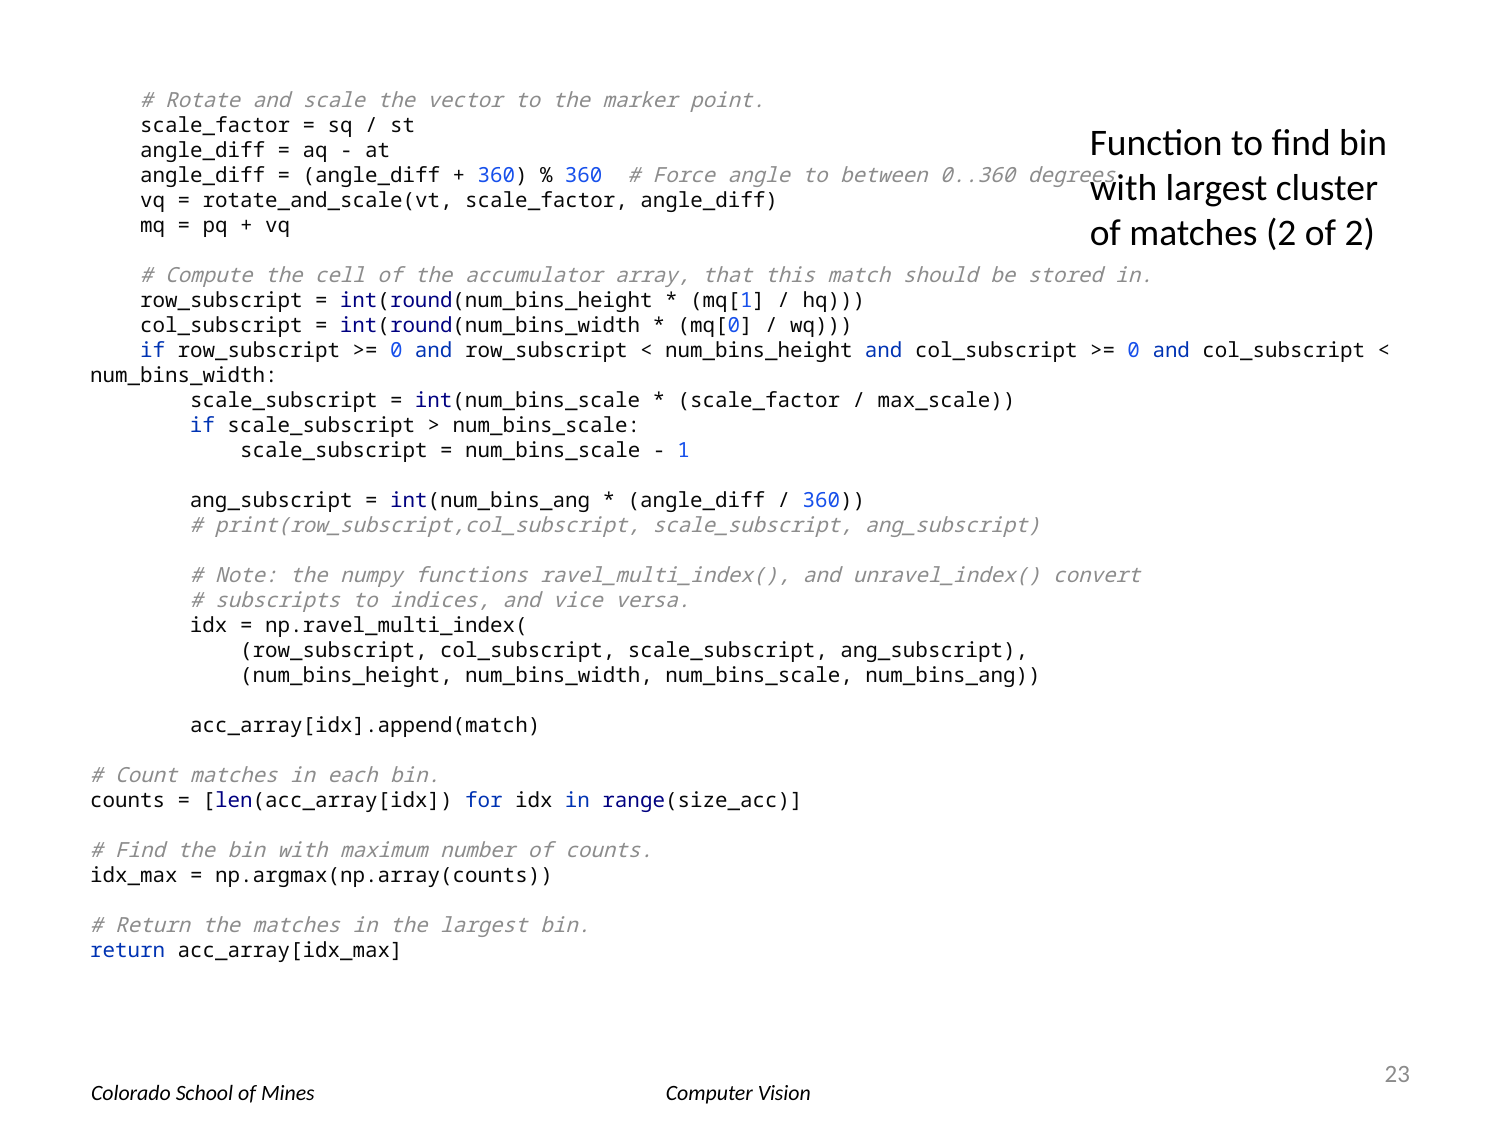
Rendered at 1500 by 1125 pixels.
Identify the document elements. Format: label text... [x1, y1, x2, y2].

text_box Function to find bin with largest cluster of matches (2 of 2) [1074, 110, 1425, 261]
slide_number 23 [1074, 1042, 1425, 1103]
text_box # Rotate and scale the vector to the marker point. scale_factor = sq / st angle_diff = aq - at angle_diff = (angle_diff + 360) % 360 # Force angle to between 0..360 degrees vq = rotate_and_scale(vt, scale_factor, angle_diff) mq = pq + vq # Compute the cell of the accumulator array, that this match should be stored in. row_subscript = int(round(num_bins_height * (mq[1] / hq))) col_subscript = int(round(num_bins_width * (mq[0] / wq))) if row_subscript >= 0 and row_subscript < num_bins_height and col_subscript >= 0 and col_subscript < num_bins_width: scale_subscript = int(num_bins_scale * (scale_factor / max_scale)) if scale_subscript > num_bins_scale: scale_subscript = num_bins_scale - 1 ang_subscript = int(num_bins_ang * (angle_diff / 360)) # print(row_subscript,col_subscript, scale_subscript, ang_subscript) # Note: the numpy functions ravel_multi_index(), and unravel_index() convert # subscripts to indices, and vice versa. idx = np.ravel_multi_index( (row_subscript, col_subscript, scale_subscript, ang_subscript), (num_bins_height, num_bins_width, num_bins_scale, num_bins_ang)) acc_array[idx].append(match) # Count matches in each bin. counts = [len(acc_array[idx]) for idx in range(size_acc)] # Find the bin with maximum number of counts. idx_max = np.argmax(np.array(counts)) # Return the matches in the largest bin. return acc_array[idx_max] [75, 79, 1475, 969]
